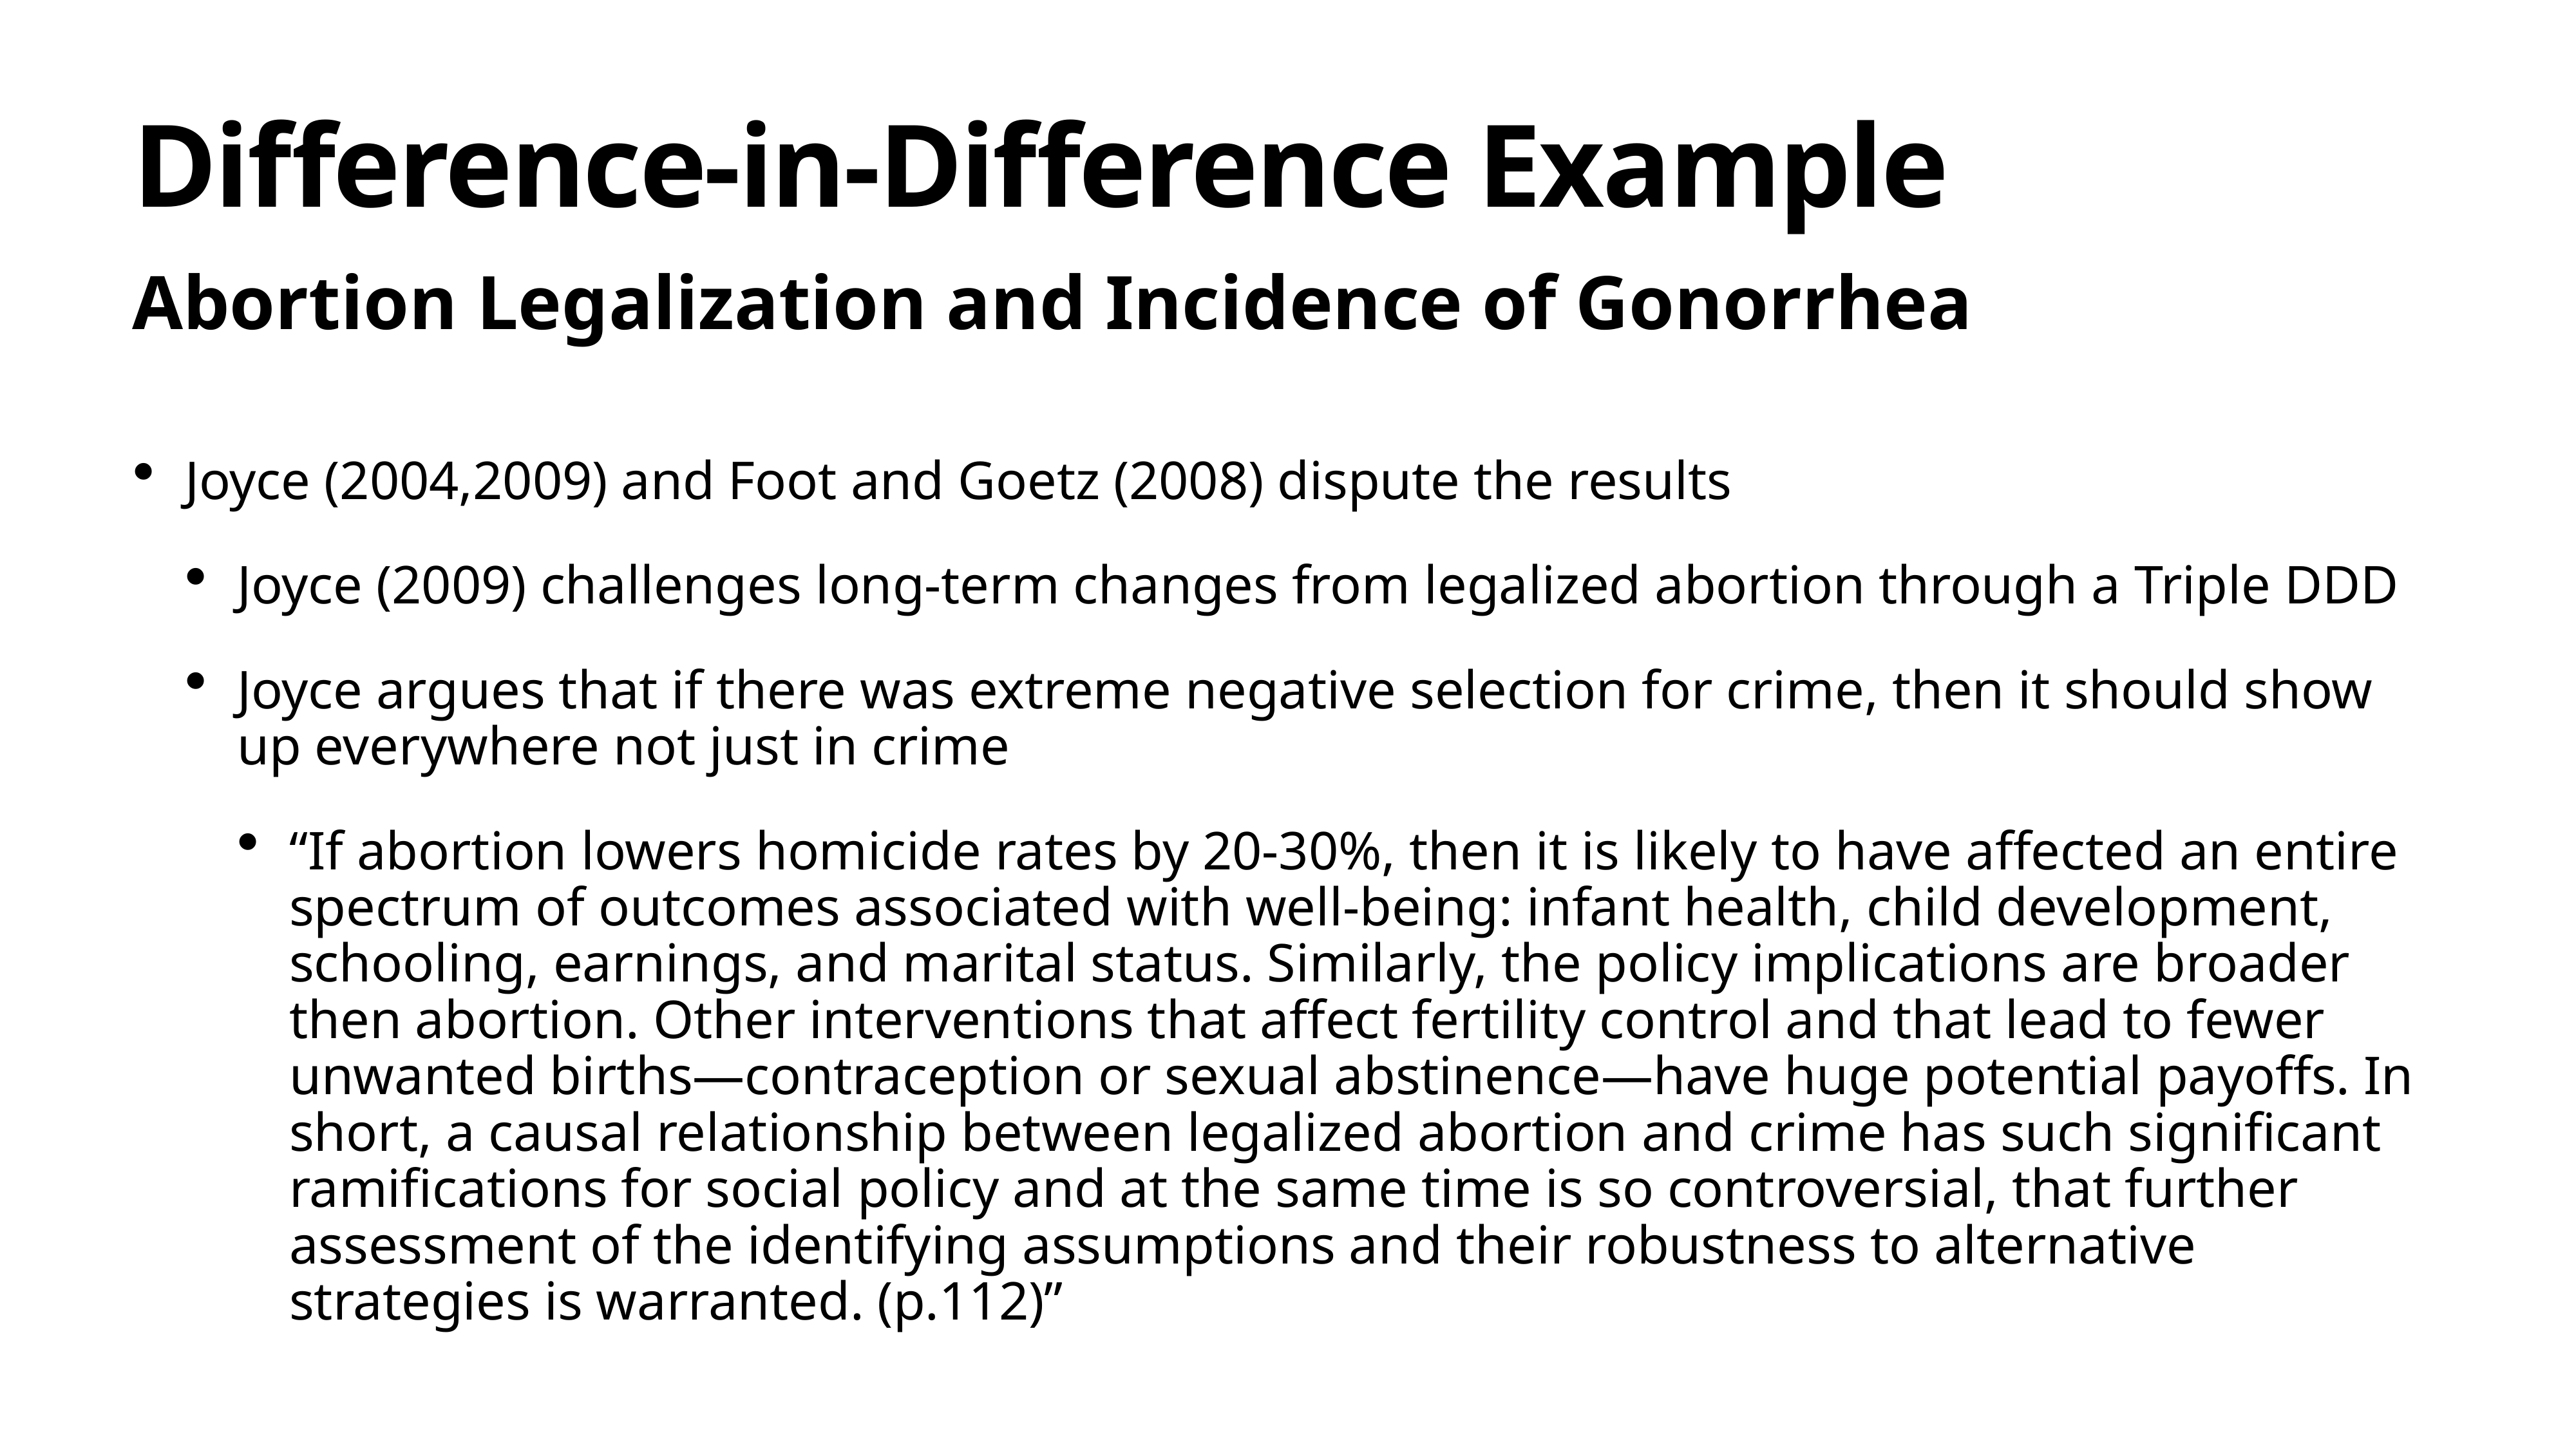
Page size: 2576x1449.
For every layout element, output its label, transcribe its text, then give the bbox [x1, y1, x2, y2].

list Joyce (2004,2009) and Foot and Goetz (2008) dispute the results Joyce (2009) challenges long-term changes from legalized abortion through a Triple DDD Joyce argues that if there was extreme negative selection for crime, then it should show up everywhere not just in crime “If abortion lowers homicide rates by 20-30%, then it is likely to have affected an entire spectrum of outcomes associated with well-being: infant health, child development, schooling, earnings, and marital status. Similarly, the policy implications are broader then abortion. Other interventions that affect fertility control and that lead to fewer unwanted births—contraception or sexual abstinence—have huge potential payoffs. In short, a causal relationship between legalized abortion and crime has such significant ramifications for social policy and at the same time is so controversial, that further assessment of the identifying assumptions and their robustness to alternative strategies is warranted. (p.112)” [127, 448, 2449, 1321]
list Abortion Legalization and Incidence of Gonorrhea [127, 250, 2449, 350]
title Difference-in-Difference Example [127, 113, 2449, 250]
